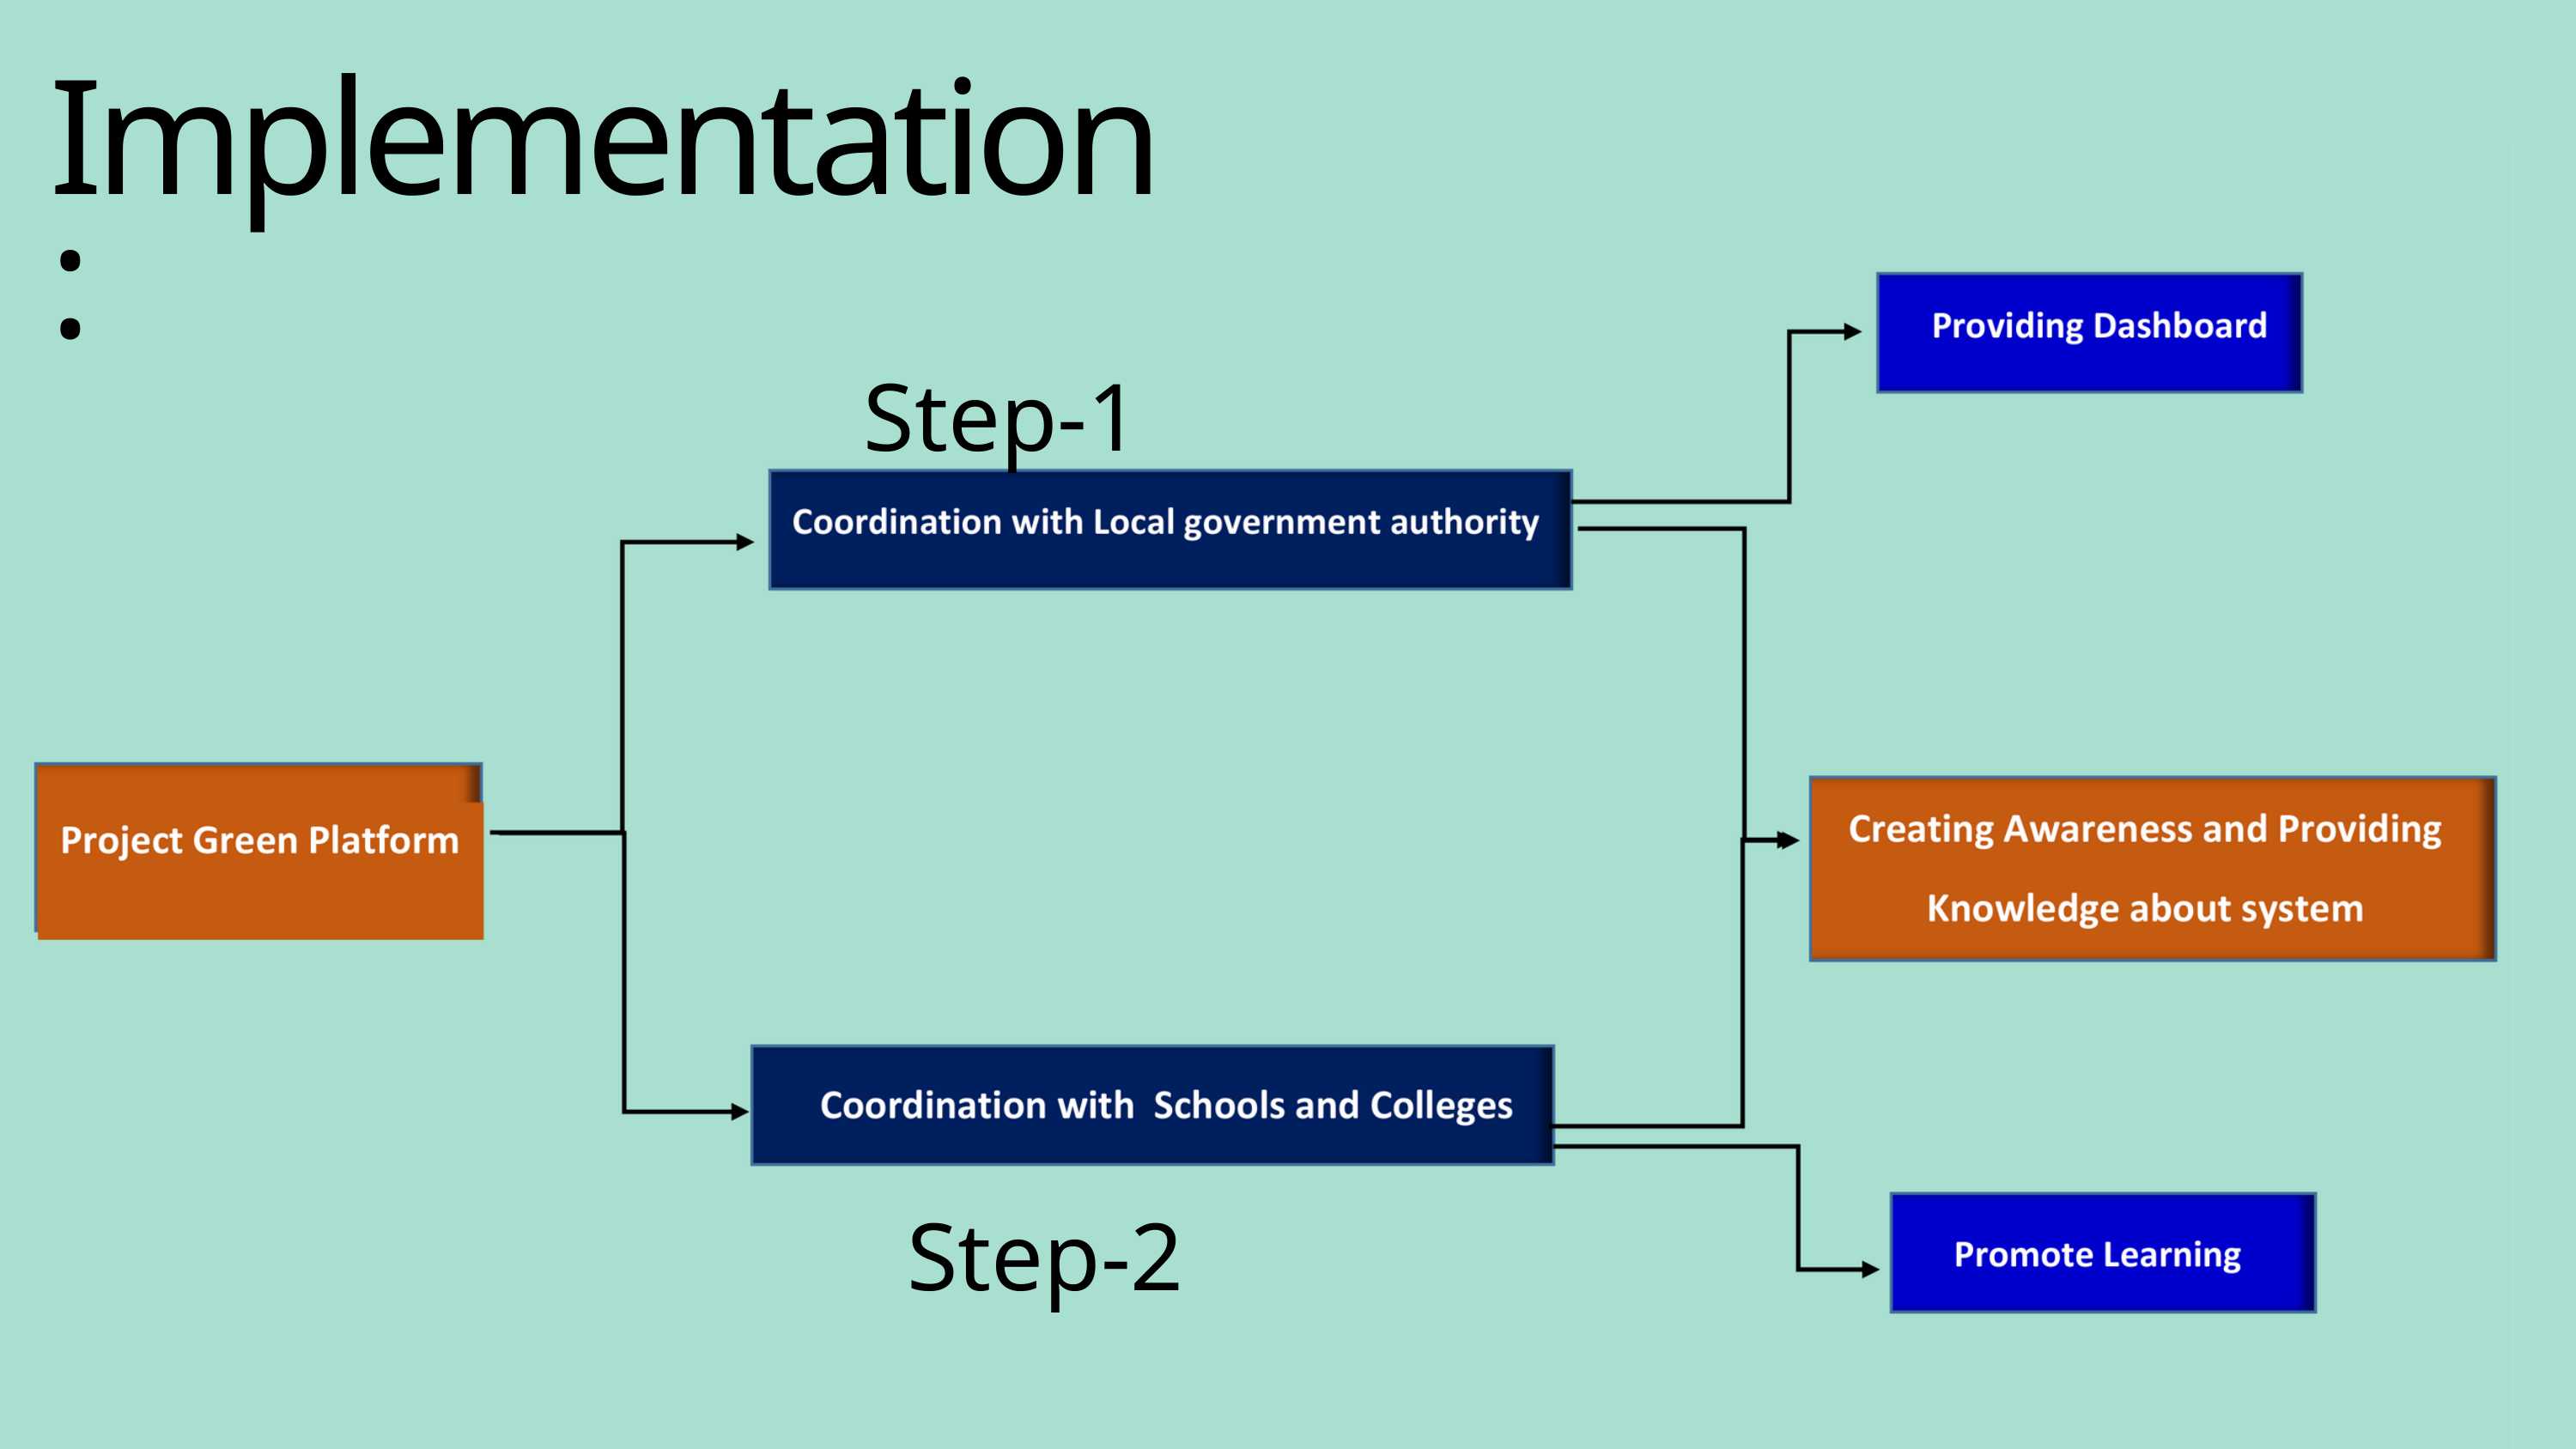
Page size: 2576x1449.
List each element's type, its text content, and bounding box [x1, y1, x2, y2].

text_box Implementation : [49, 83, 1195, 370]
text_box [0, 144, 2513, 1449]
text_box Step-2 [896, 1179, 1195, 1309]
text_box Step-1 [854, 339, 1151, 470]
